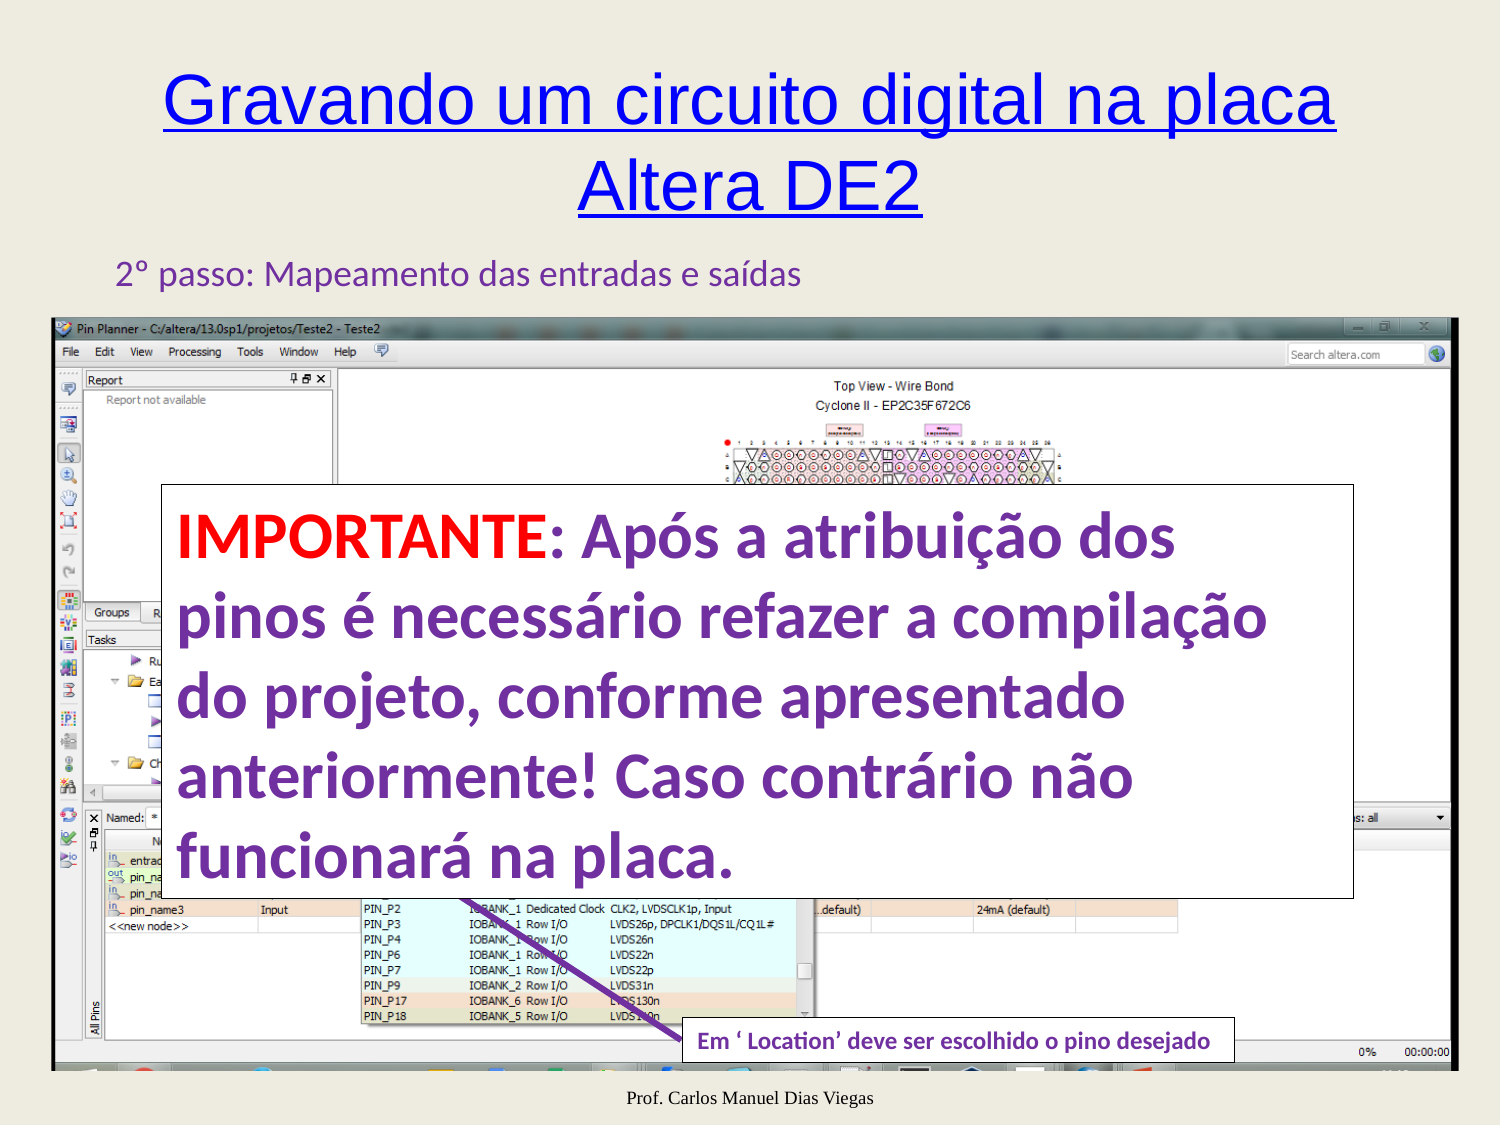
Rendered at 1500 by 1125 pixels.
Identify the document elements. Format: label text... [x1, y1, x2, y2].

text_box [418, 869, 682, 1041]
text_box 2º passo: Mapeamento das entradas e saídas [100, 242, 834, 302]
title Gravando um circuito digital na placa Altera DE2 [75, 45, 1425, 233]
footer Prof. Carlos Manuel Dias Viegas [512, 1082, 988, 1113]
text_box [161, 749, 304, 845]
picture [51, 316, 1459, 1071]
